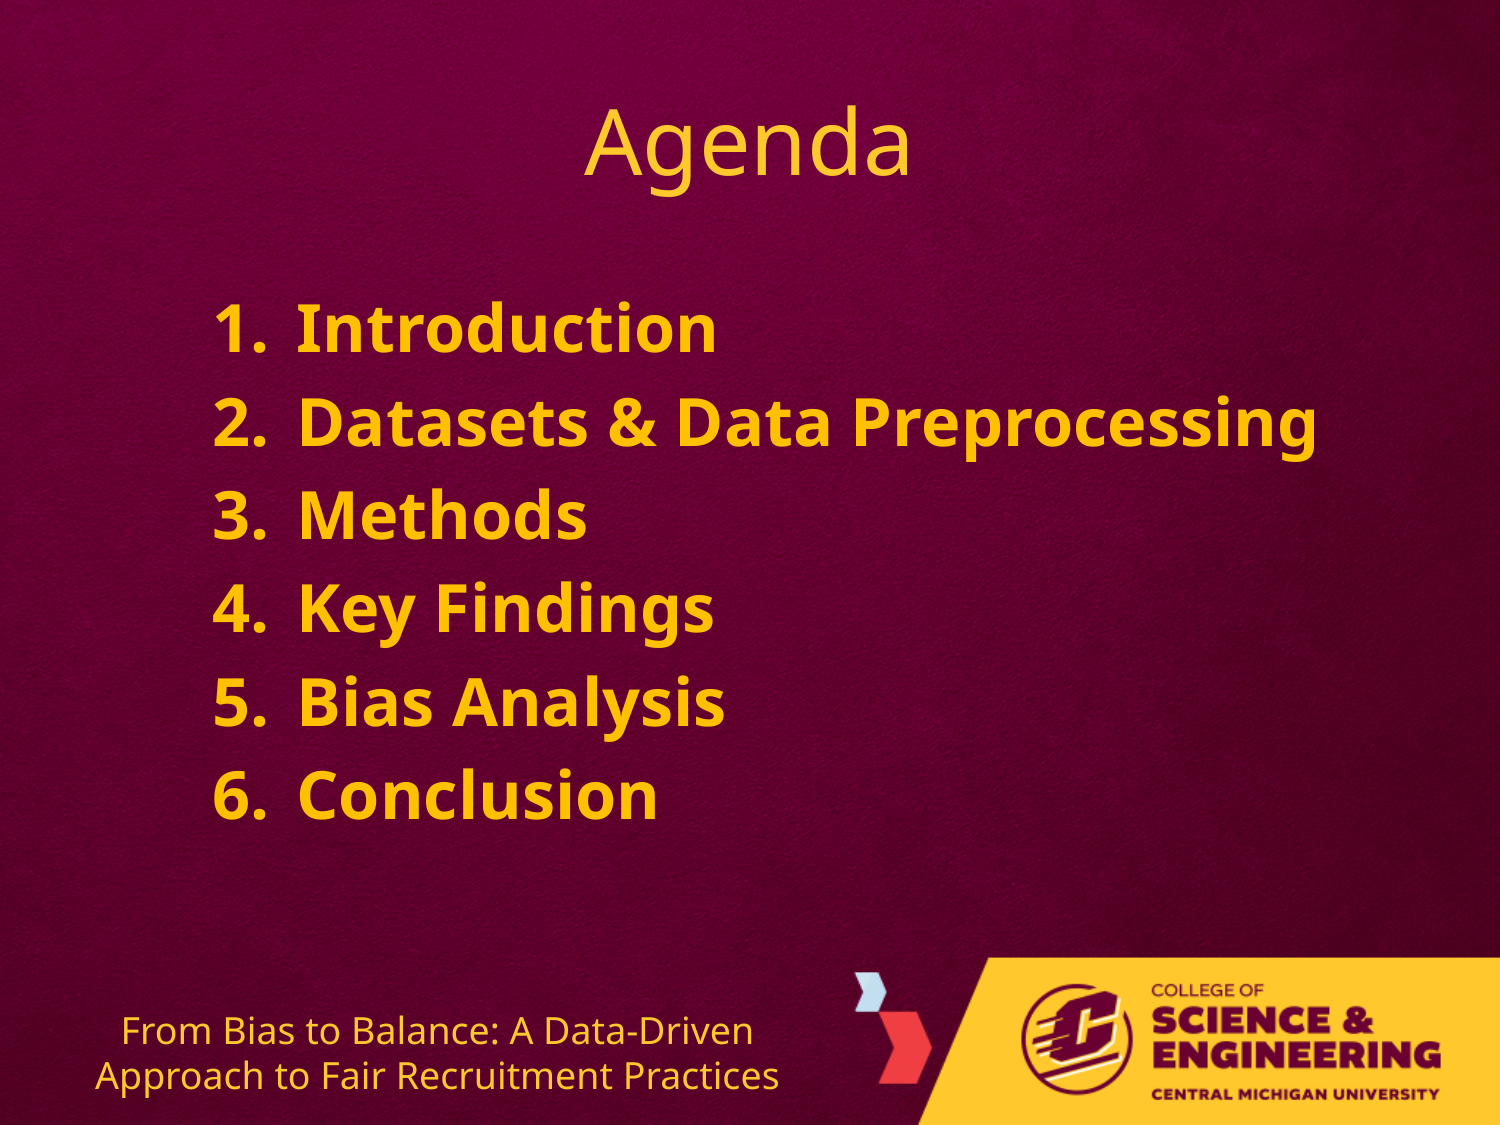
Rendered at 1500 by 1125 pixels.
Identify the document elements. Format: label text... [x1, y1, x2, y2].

picture [835, 975, 1500, 1125]
list Introduction Datasets & Data Preprocessing Methods Key Findings Bias Analysis Conclusion [197, 278, 1500, 975]
picture [0, 0, 1500, 1125]
text_box From Bias to Balance: A Data-Driven Approach to Fair Recruitment Practices [40, 957, 835, 1125]
title Agenda [75, 45, 1425, 233]
